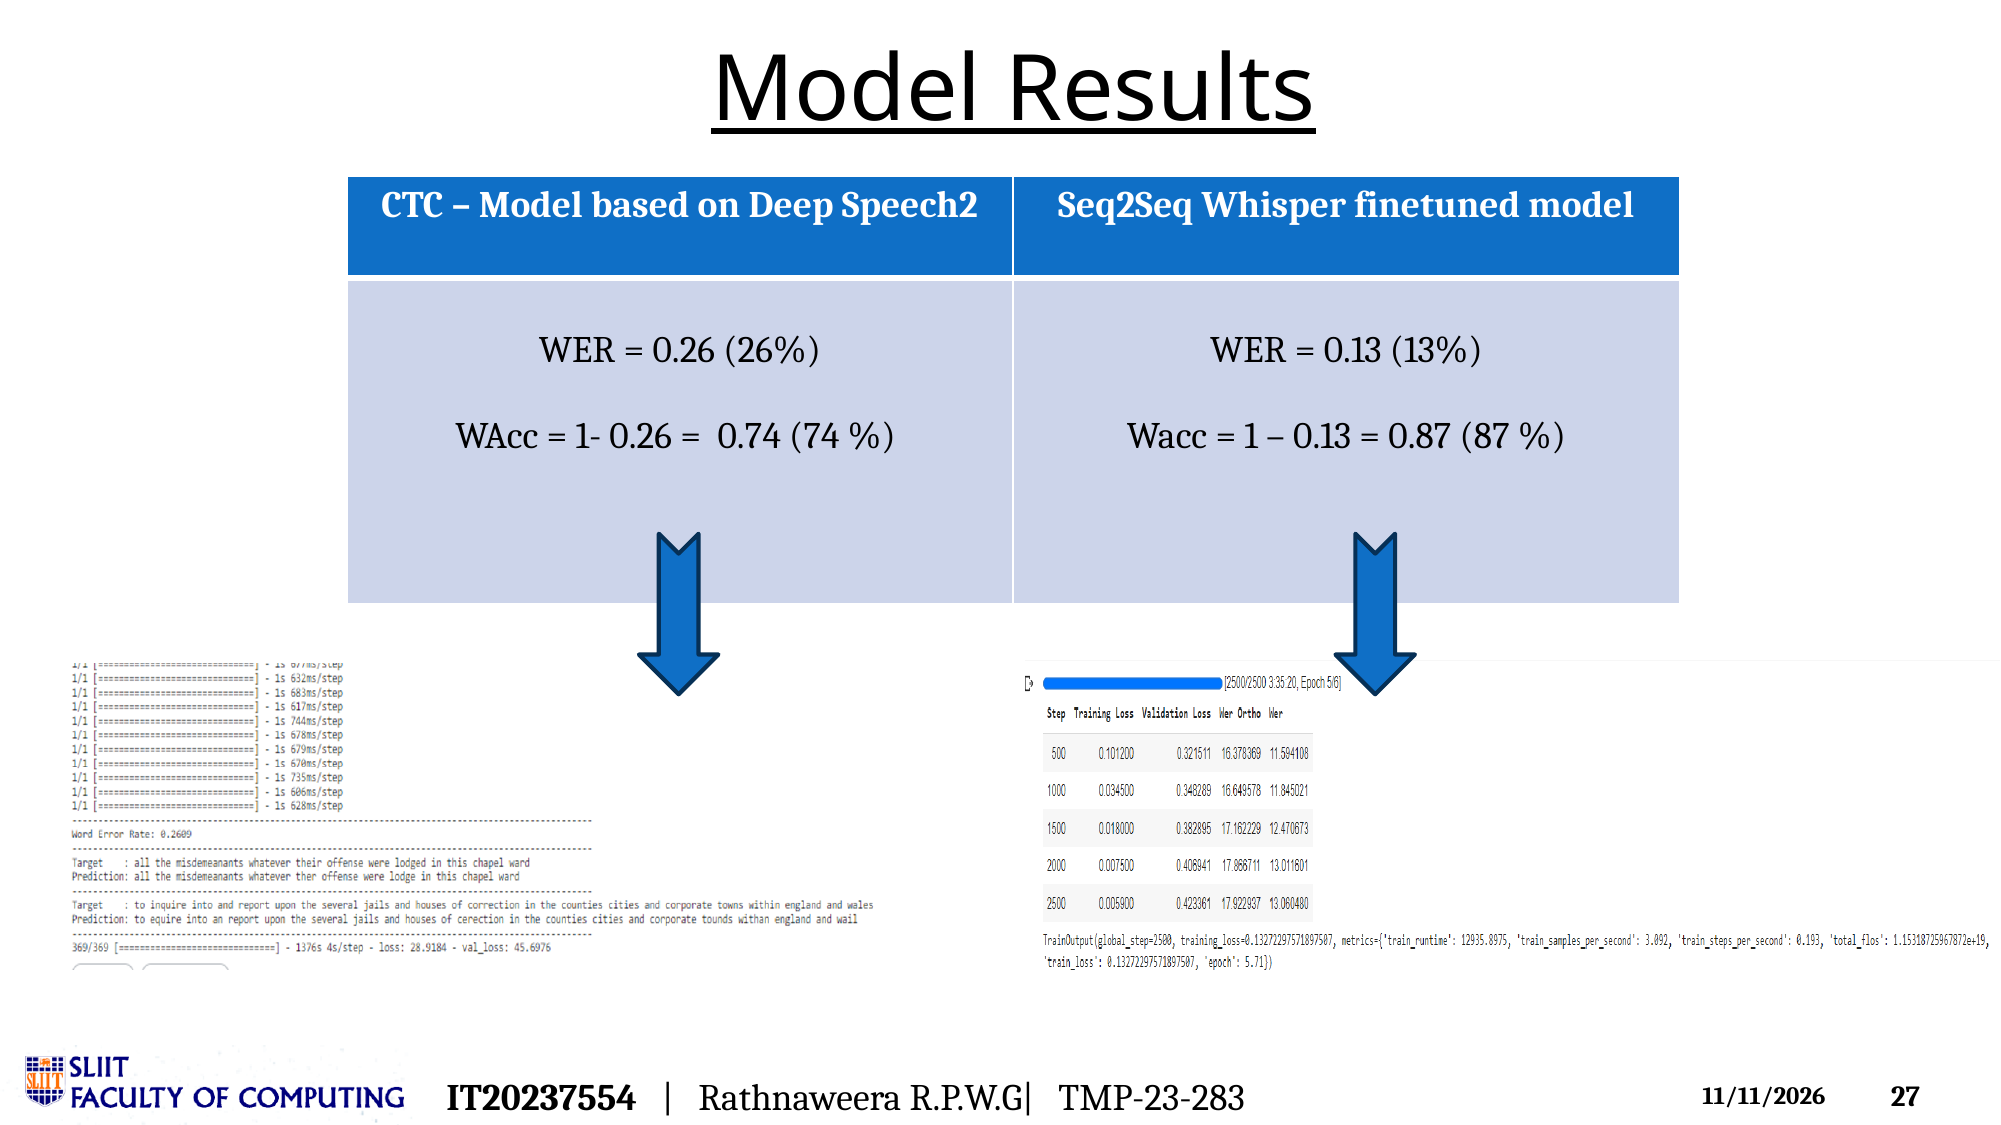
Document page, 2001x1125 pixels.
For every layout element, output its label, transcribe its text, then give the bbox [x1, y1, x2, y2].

text_box [636, 531, 721, 663]
text_box [1333, 531, 1417, 660]
title Model Results [55, 19, 1972, 149]
table_cell WER = 0.26 (26%) WAcc = 1- 0.26 = 0.74 (74 %) [348, 281, 1012, 603]
picture [0, 1045, 413, 1125]
text_box IT20237554 | Rathnaweera R.P.W.G| TMP-23-283 [430, 1063, 1552, 1125]
picture [47, 663, 975, 1041]
table_cell WER = 0.13 (13%) Wacc = 1 – 0.13 = 0.87 (87 %) [1014, 281, 1679, 603]
picture [1024, 660, 2000, 1010]
table_header Seq2Seq Whisper finetuned model [1014, 177, 1679, 275]
table_header CTC – Model based on Deep Speech2 [348, 177, 1012, 275]
